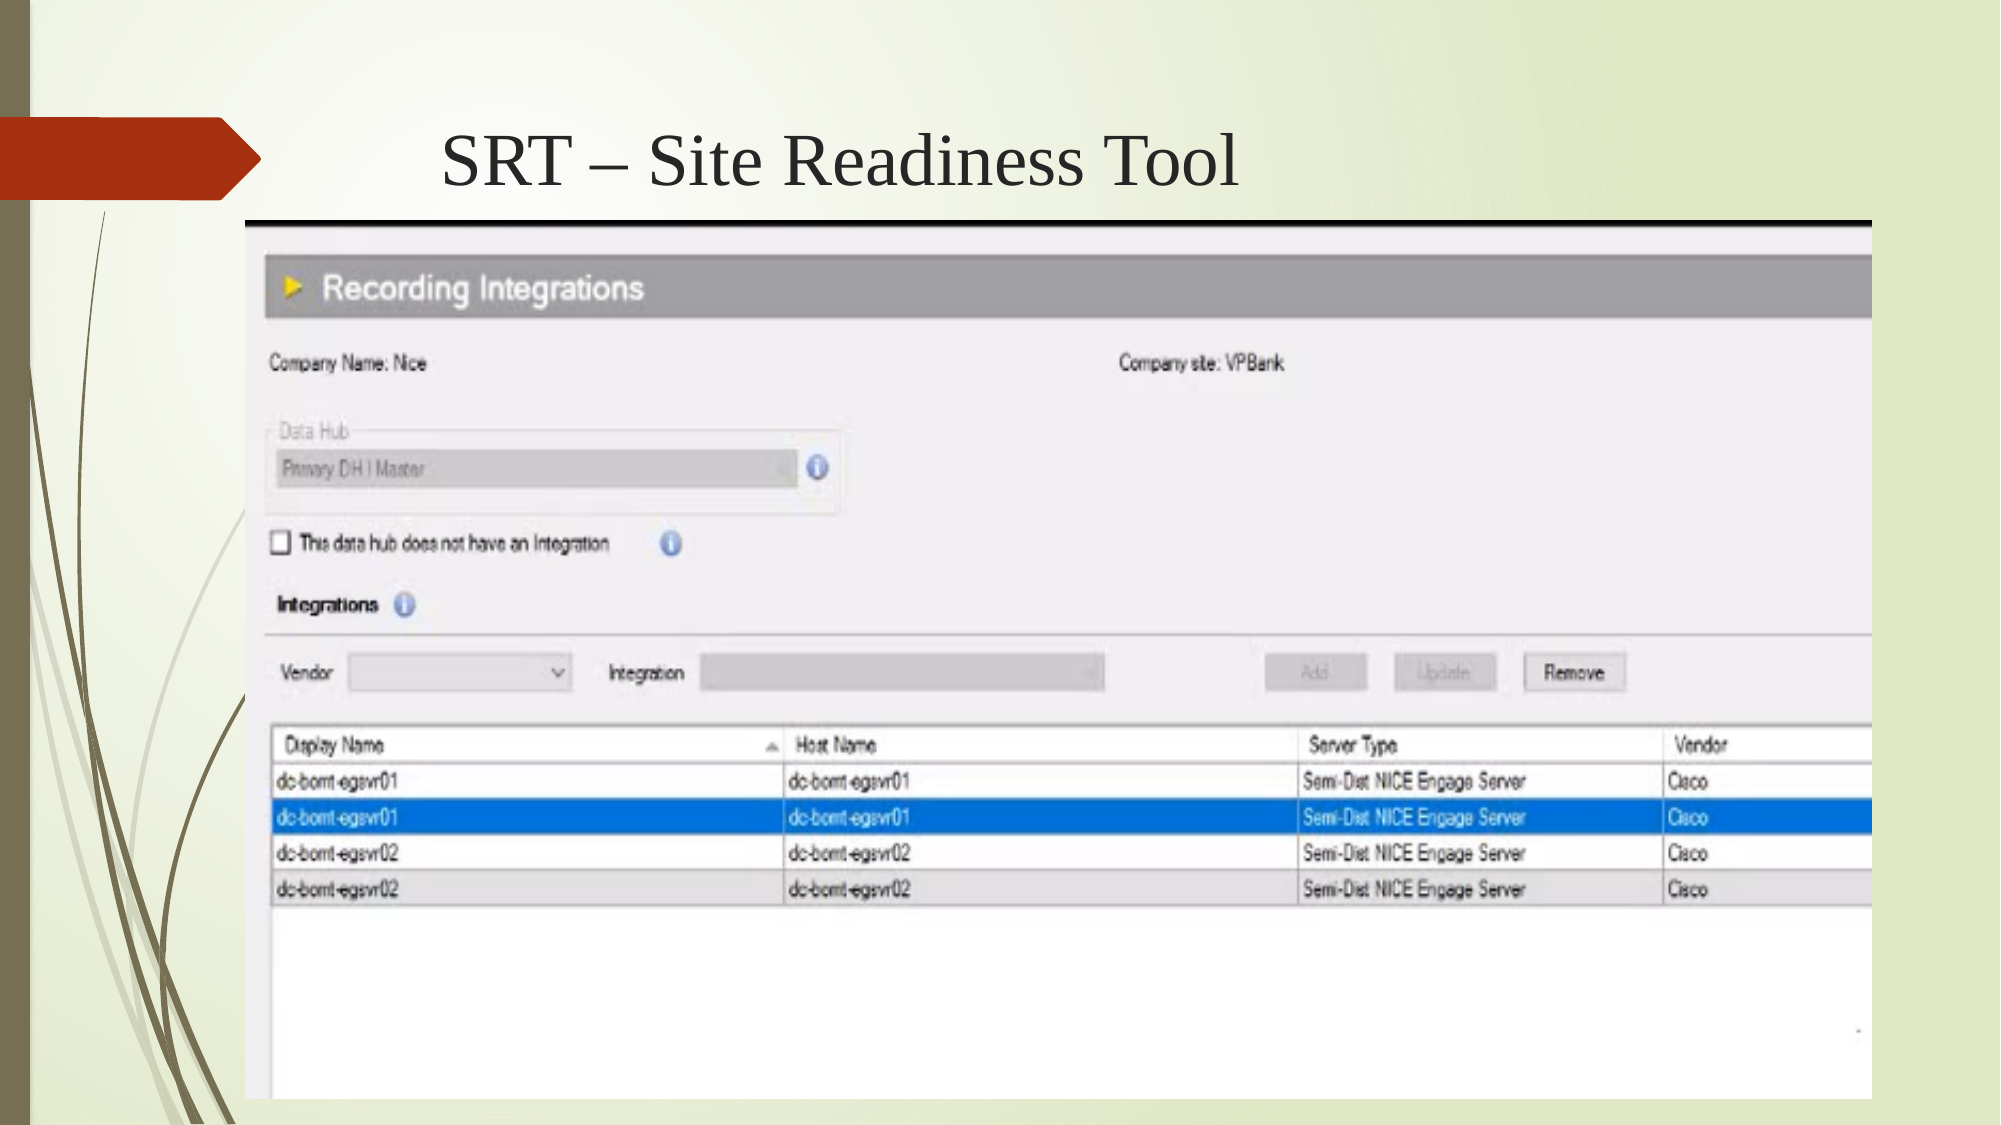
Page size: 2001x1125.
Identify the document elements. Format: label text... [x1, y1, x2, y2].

title SRT – Site Readiness Tool [425, 102, 1888, 313]
picture [245, 220, 1872, 1100]
